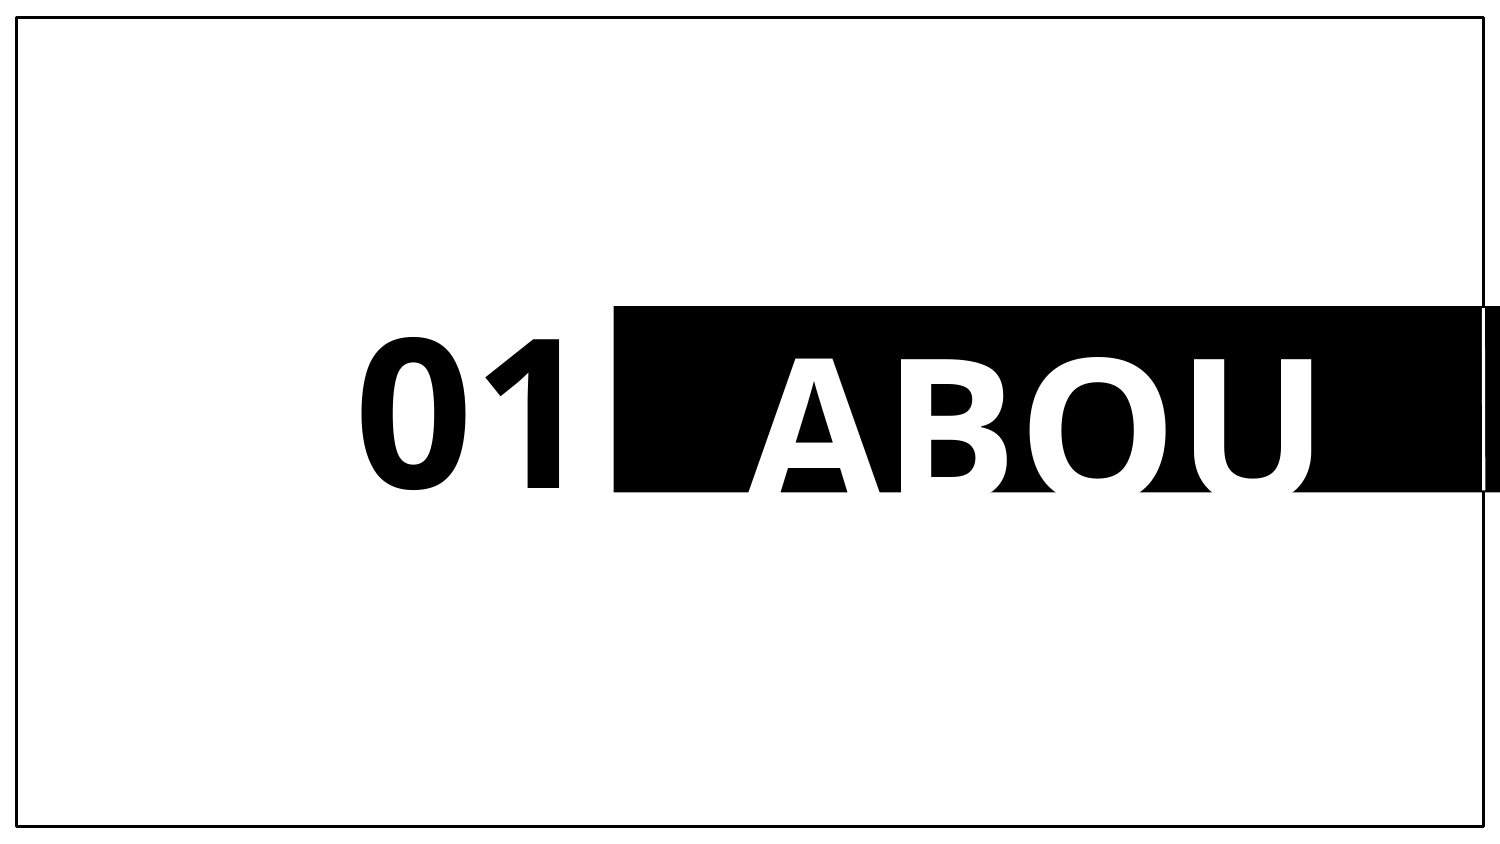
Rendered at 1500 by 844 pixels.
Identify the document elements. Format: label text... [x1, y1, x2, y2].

title ABOUT US [730, 287, 1440, 490]
title 01 [336, 328, 610, 482]
